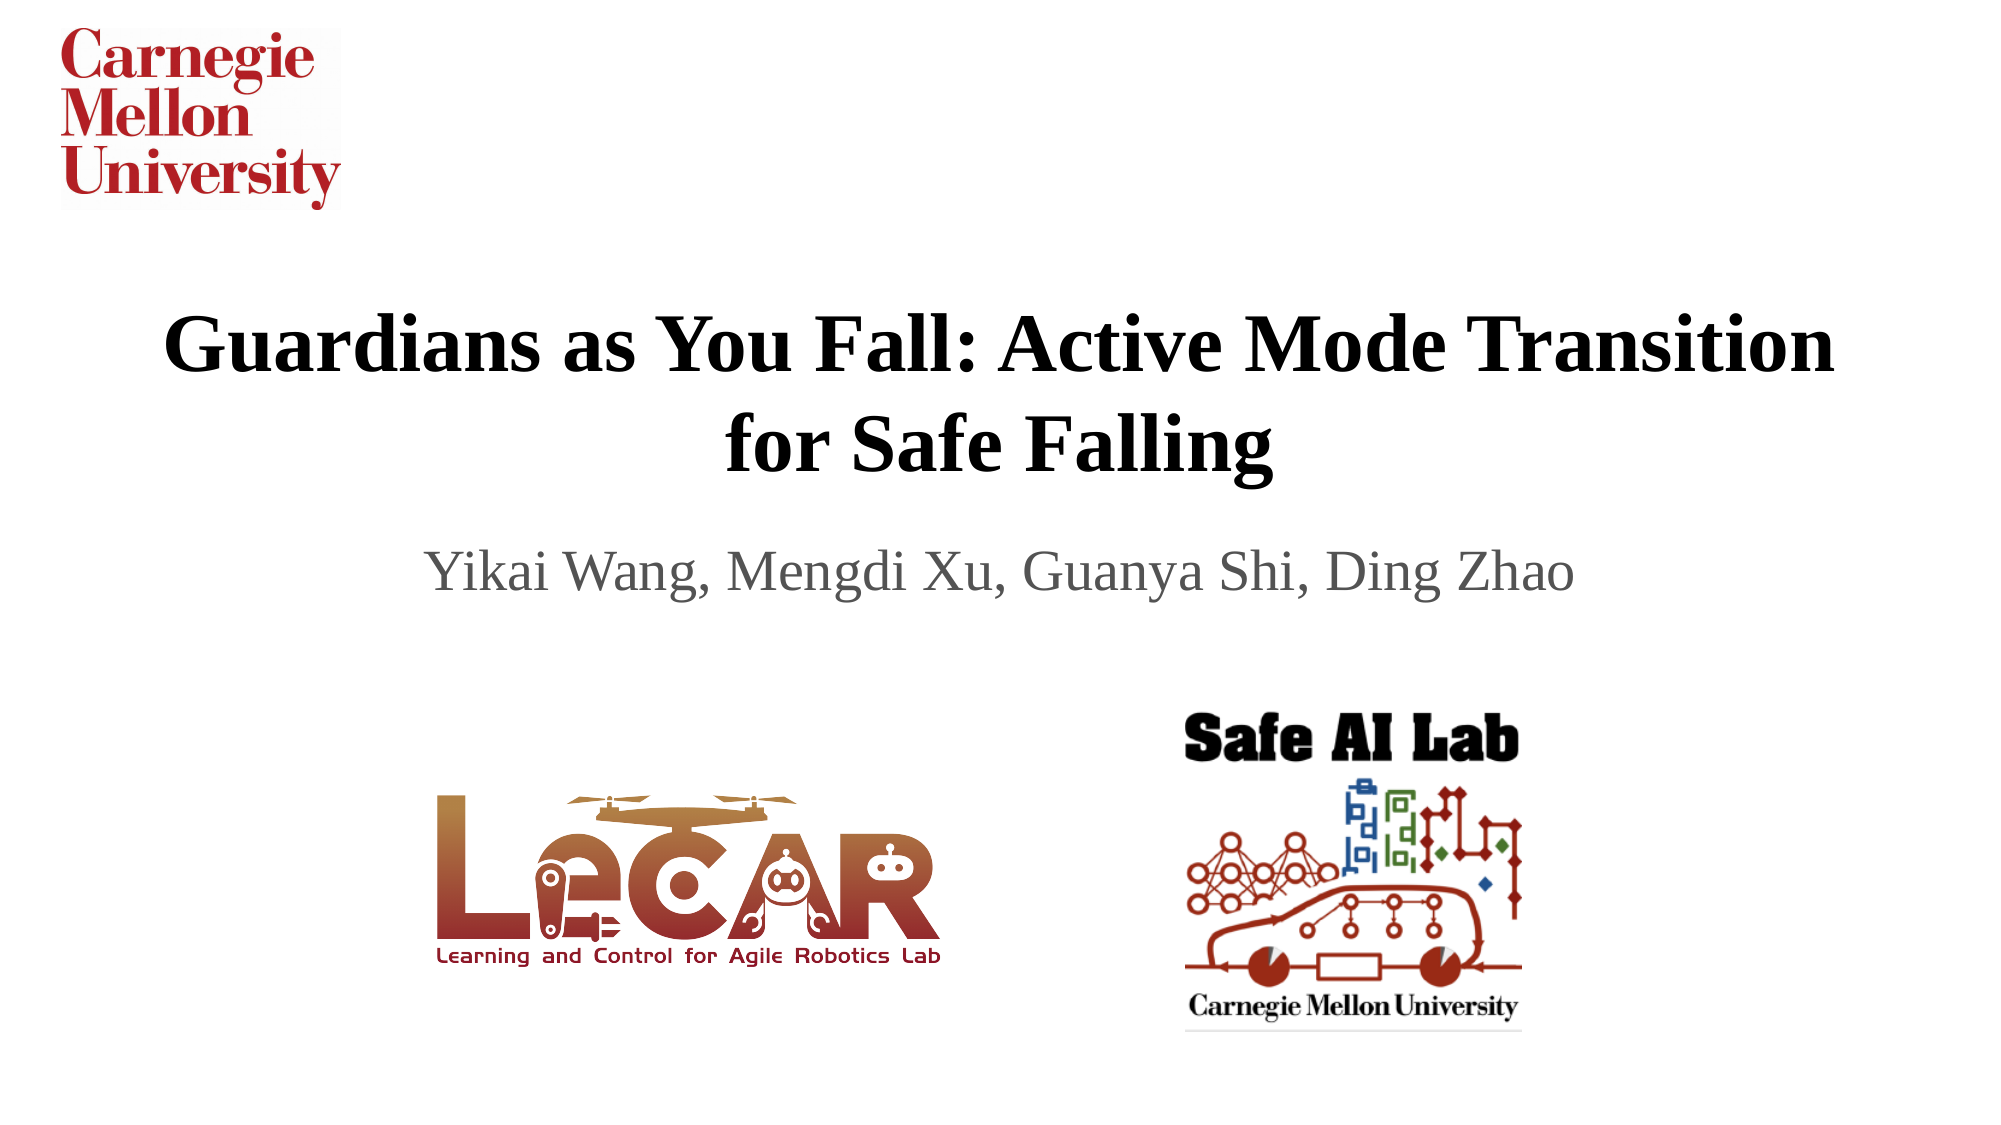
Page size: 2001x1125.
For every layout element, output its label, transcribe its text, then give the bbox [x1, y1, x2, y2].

text_box Yikai Wang, Mengdi Xu, Guanya Shi, Ding Zhao [406, 524, 1594, 610]
picture [61, 28, 341, 210]
text_box Guardians as You Fall: Active Mode Transition for Safe Falling [125, 280, 1875, 496]
picture [1185, 695, 1522, 1032]
picture [382, 583, 977, 1125]
